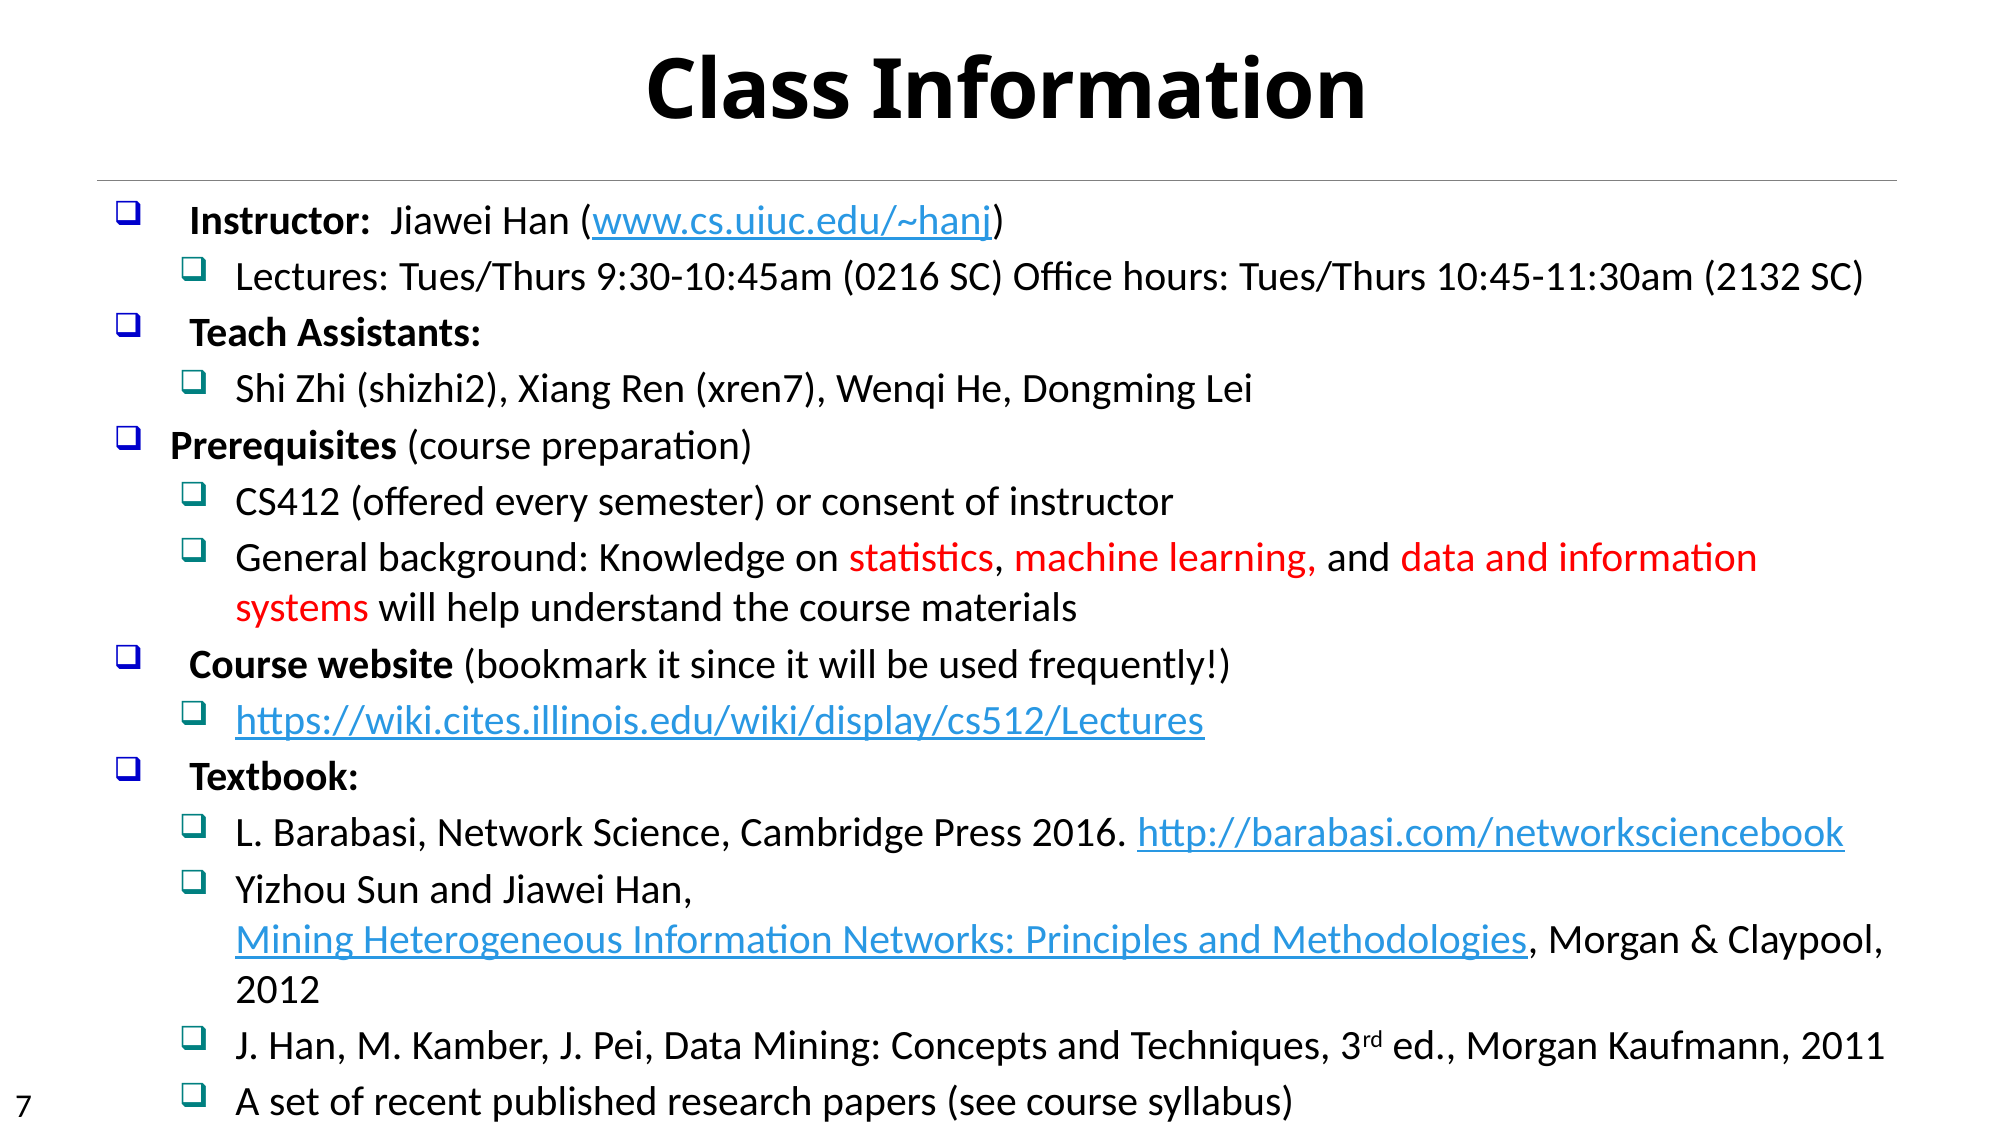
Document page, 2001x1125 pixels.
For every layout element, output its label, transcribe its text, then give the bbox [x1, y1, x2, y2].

title Class Information [0, 22, 2000, 144]
list Instructor: Jiawei Han (www.cs.uiuc.edu/~hanj) Lectures: Tues/Thurs 9:30-10:45am (0216 SC) Office hours: Tues/Thurs 10:45-11:30am (2132 SC) Teach Assistants: Shi Zhi (shizhi2), Xiang Ren (xren7), Wenqi He, Dongming Lei Prerequisites (course preparation) CS412 (offered every semester) or consent of instructor General background: Knowledge on statistics, machine learning, and data and information systems will help understand the course materials Course website (bookmark it since it will be used frequently!) https://wiki.cites.illinois.edu/wiki/display/cs512/Lectures Textbook: L. Barabasi, Network Science, Cambridge Press 2016. http://barabasi.com/networksciencebook Yizhou Sun and Jiawei Han, Mining Heterogeneous Information Networks: Principles and Methodologies, Morgan & Claypool, 2012 J. Han, M. Kamber, J. Pei, Data Mining: Concepts and Techniques, 3rd ed., Morgan Kaufmann, 2011 A set of recent published research papers (see course syllabus) [98, 184, 1913, 1103]
